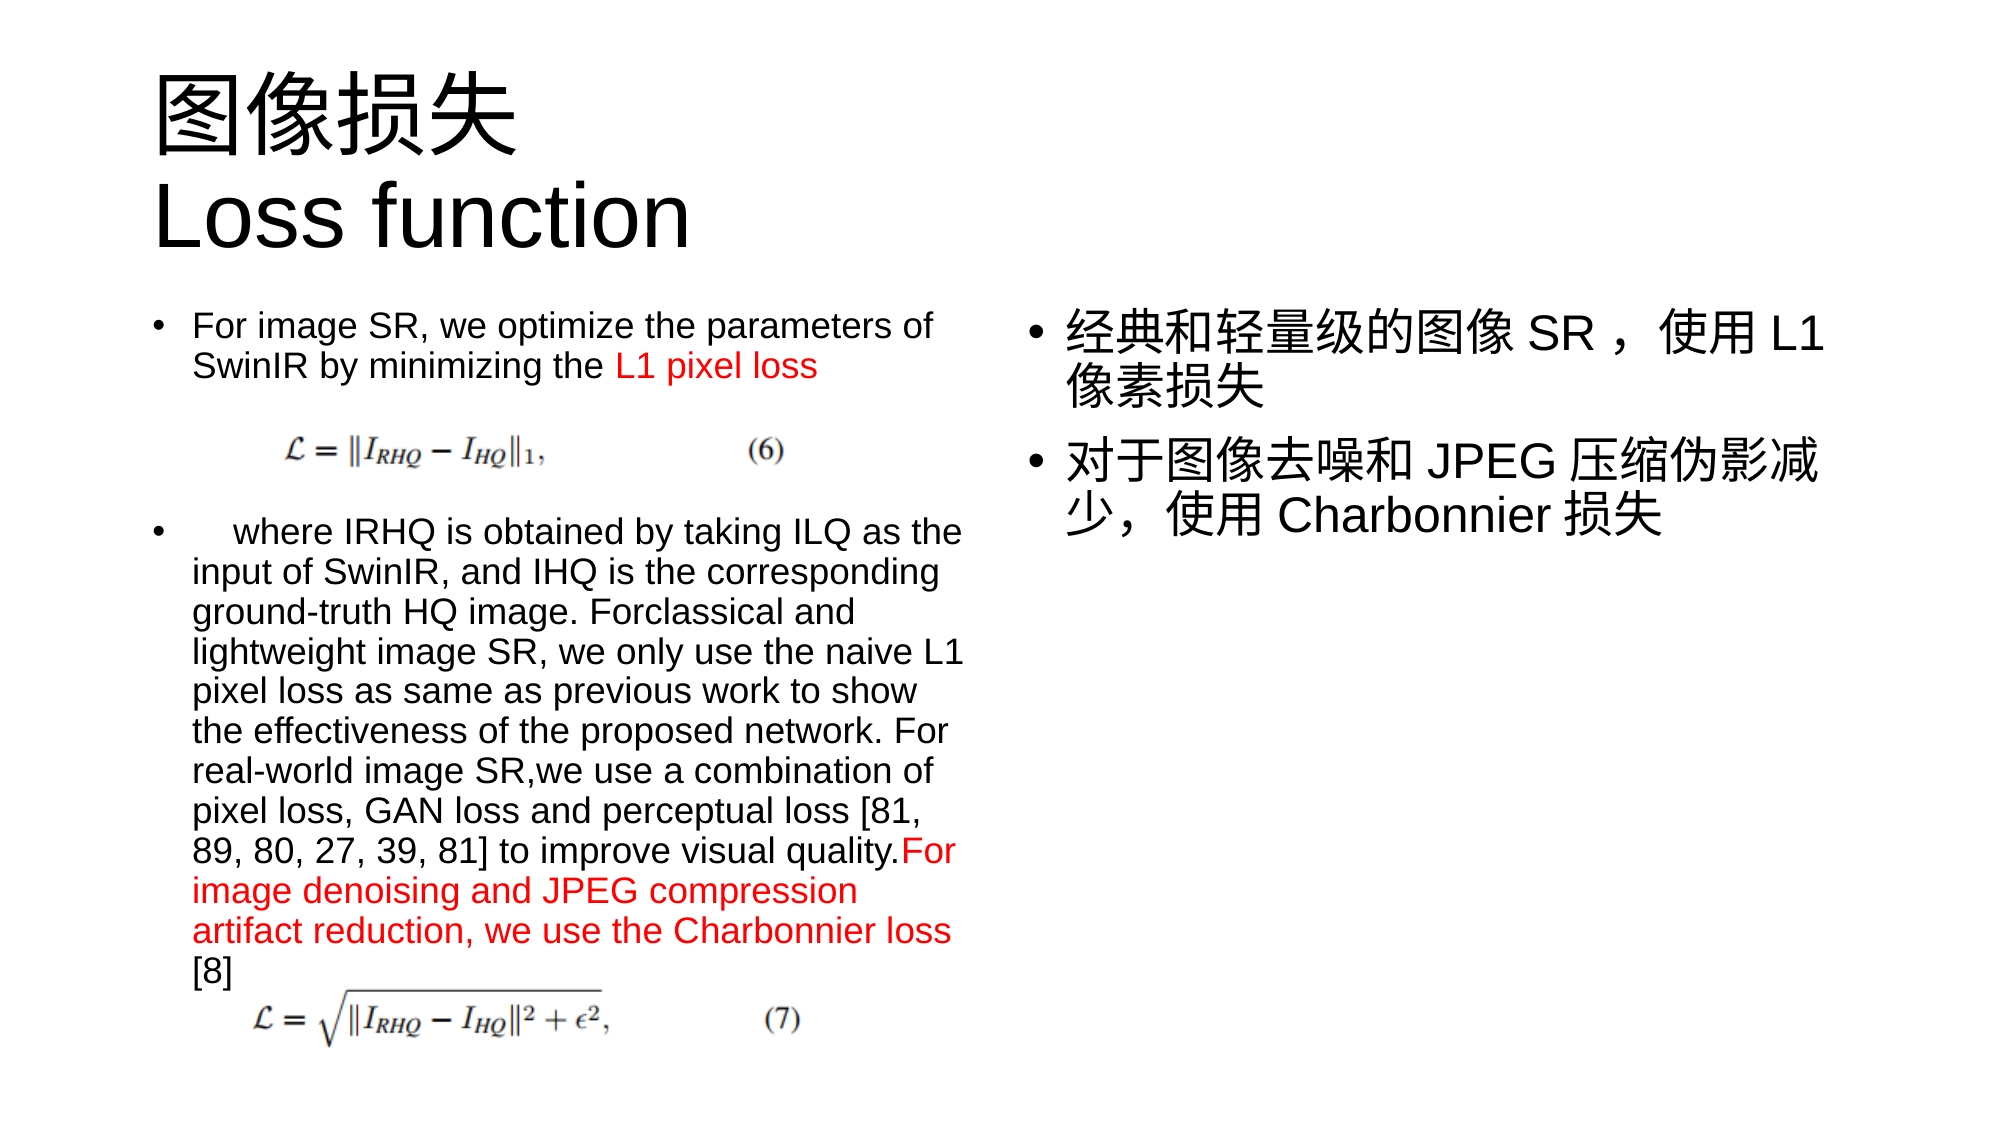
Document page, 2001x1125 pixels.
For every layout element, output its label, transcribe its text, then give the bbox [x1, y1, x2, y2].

picture [241, 965, 848, 1076]
list For image SR, we optimize the parameters of SwinIR by minimizing the L1 pixel loss where IRHQ is obtained by taking ILQ as the input of SwinIR, and IHQ is the corresponding ground-truth HQ image. Forclassical and lightweight image SR, we only use the naive L1 pixel loss as same as previous work to show the effectiveness of the proposed network. For real-world image SR,we use a combination of pixel loss, GAN loss and perceptual loss [81, 89, 80, 27, 39, 81] to improve visual quality.For image denoising and JPEG compression artifact reduction, we use the Charbonnier loss [8] [137, 299, 988, 1014]
list 经典和轻量级的图像SR，使用L1像素损失 对于图像去噪和JPEG压缩伪影减少，使用Charbonnier损失 [1012, 299, 1863, 1014]
title 图像损失 Loss function [137, 59, 1863, 278]
picture [241, 407, 818, 491]
